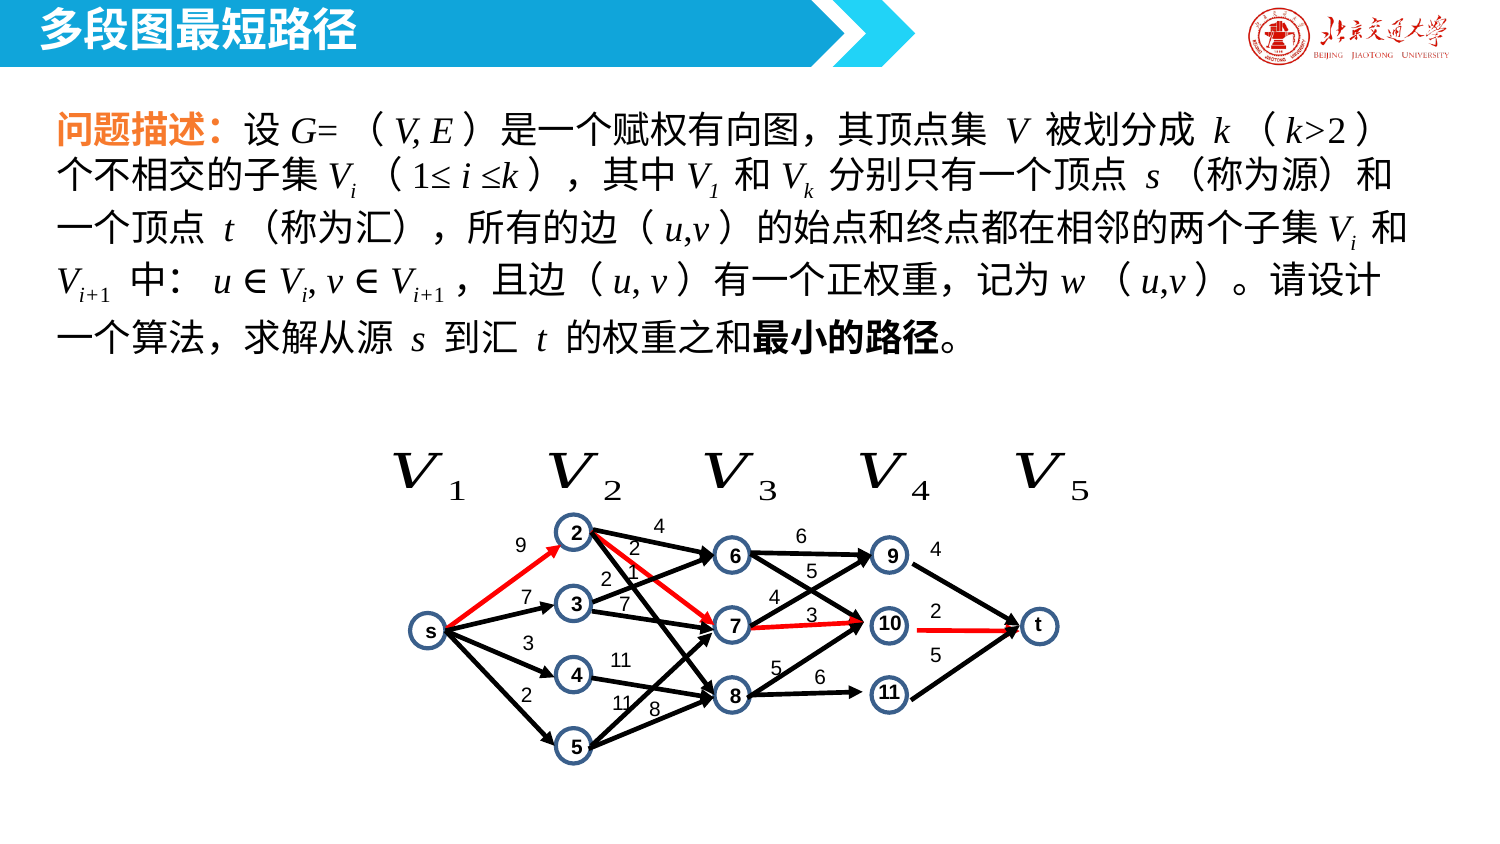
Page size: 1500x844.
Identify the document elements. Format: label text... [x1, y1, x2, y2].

title 多段图最短路径 [23, 3, 378, 160]
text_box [389, 446, 1090, 764]
text_box 问题描述：设G=（V, E）是一个赋权有向图，其顶点集 V 被划分成 k（k>2）个不相交的子集Vi（1≤ i ≤k），其中V1 和Vk 分别只有一个顶点 s（称为源）和一个顶点 t（称为汇），所有的边（u,v）的始点和终点都在相邻的两个子集Vi 和Vi+1 中：u ∈ Vi, v ∈ Vi+1，且边（u, v）有一个正权重，记为w（u,v）。请设计一个算法，求解从源 s 到汇 t 的权重之和最小的路径。 [41, 91, 1424, 367]
picture [1246, 5, 1454, 66]
